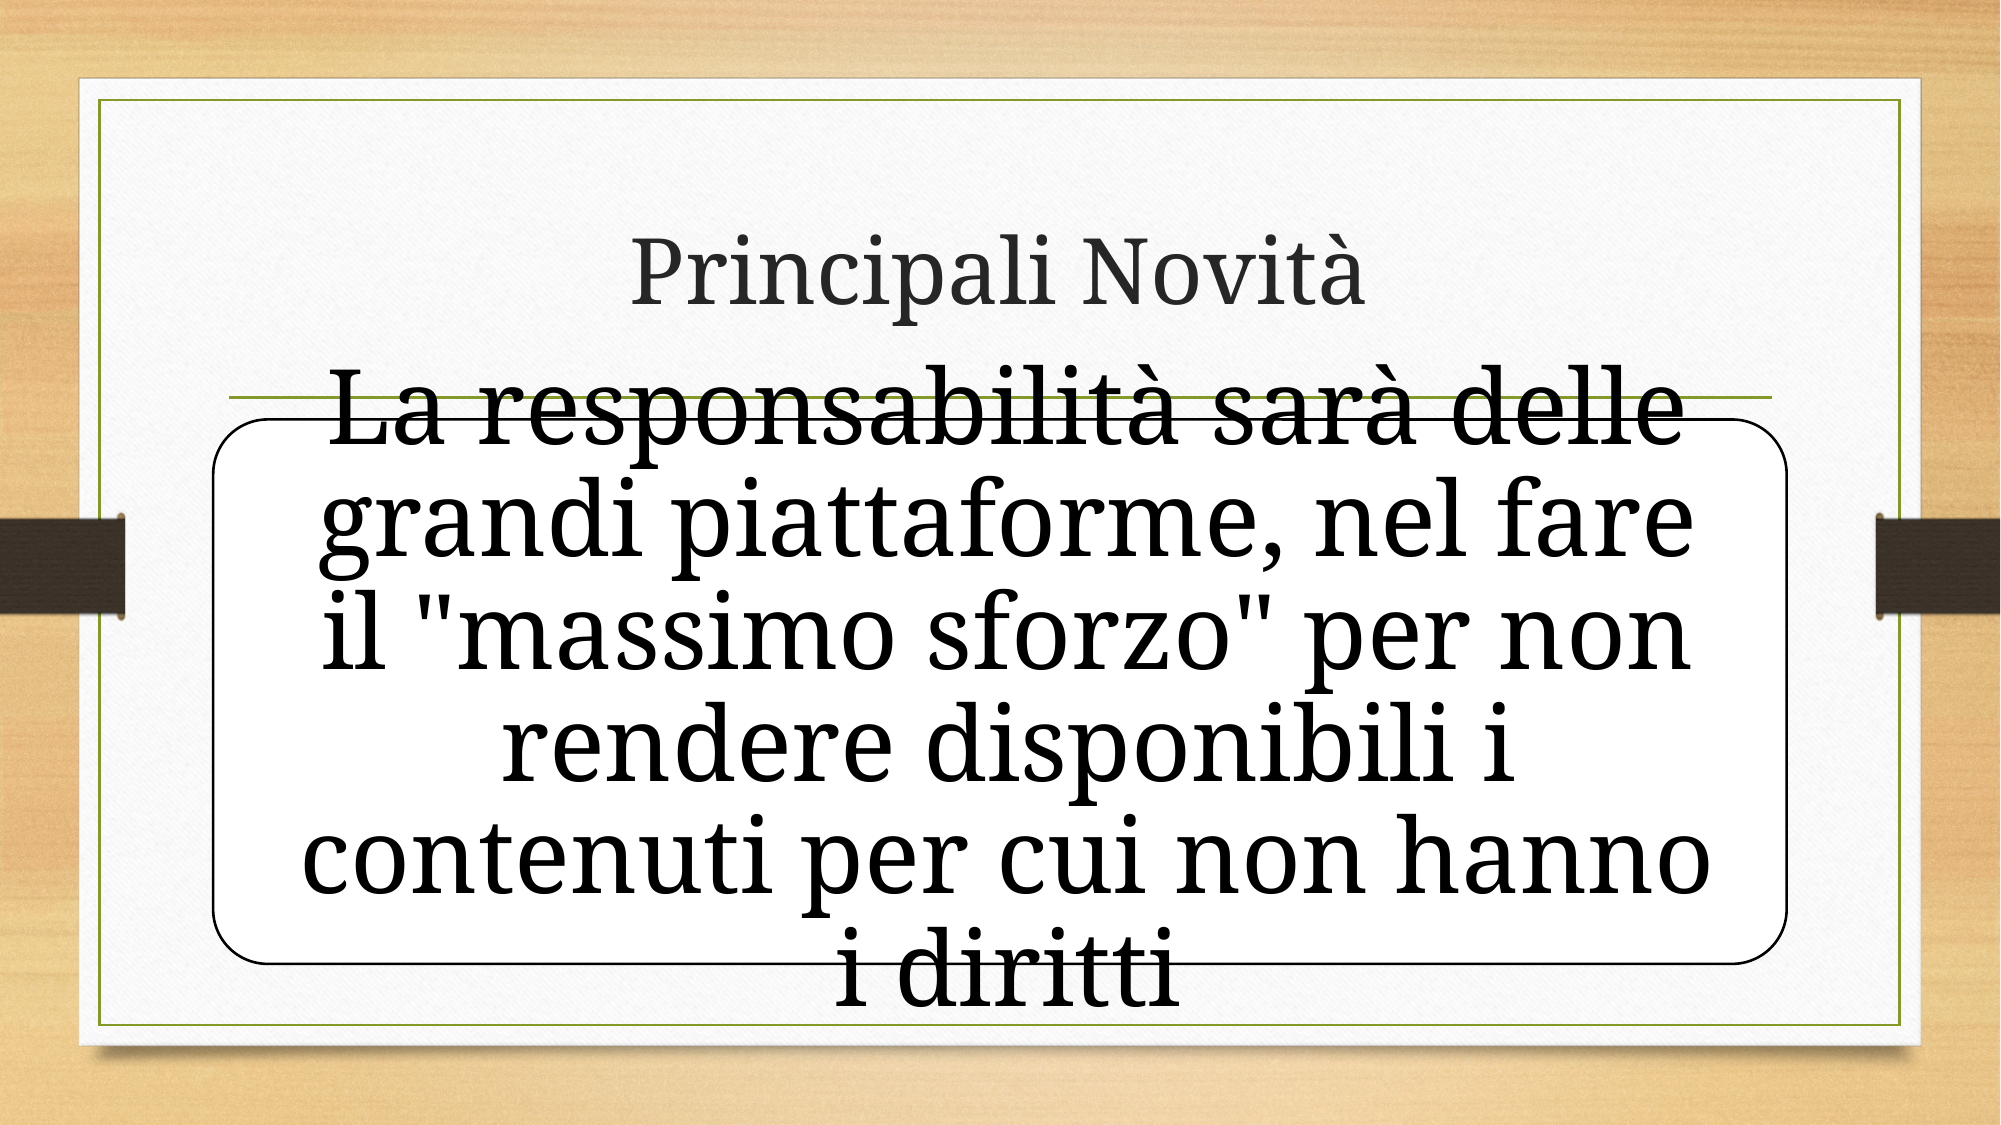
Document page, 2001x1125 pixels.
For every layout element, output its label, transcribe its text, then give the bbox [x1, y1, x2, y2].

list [212, 419, 1788, 965]
picture [0, 0, 2001, 1125]
title Principali Novità [212, 161, 1788, 375]
